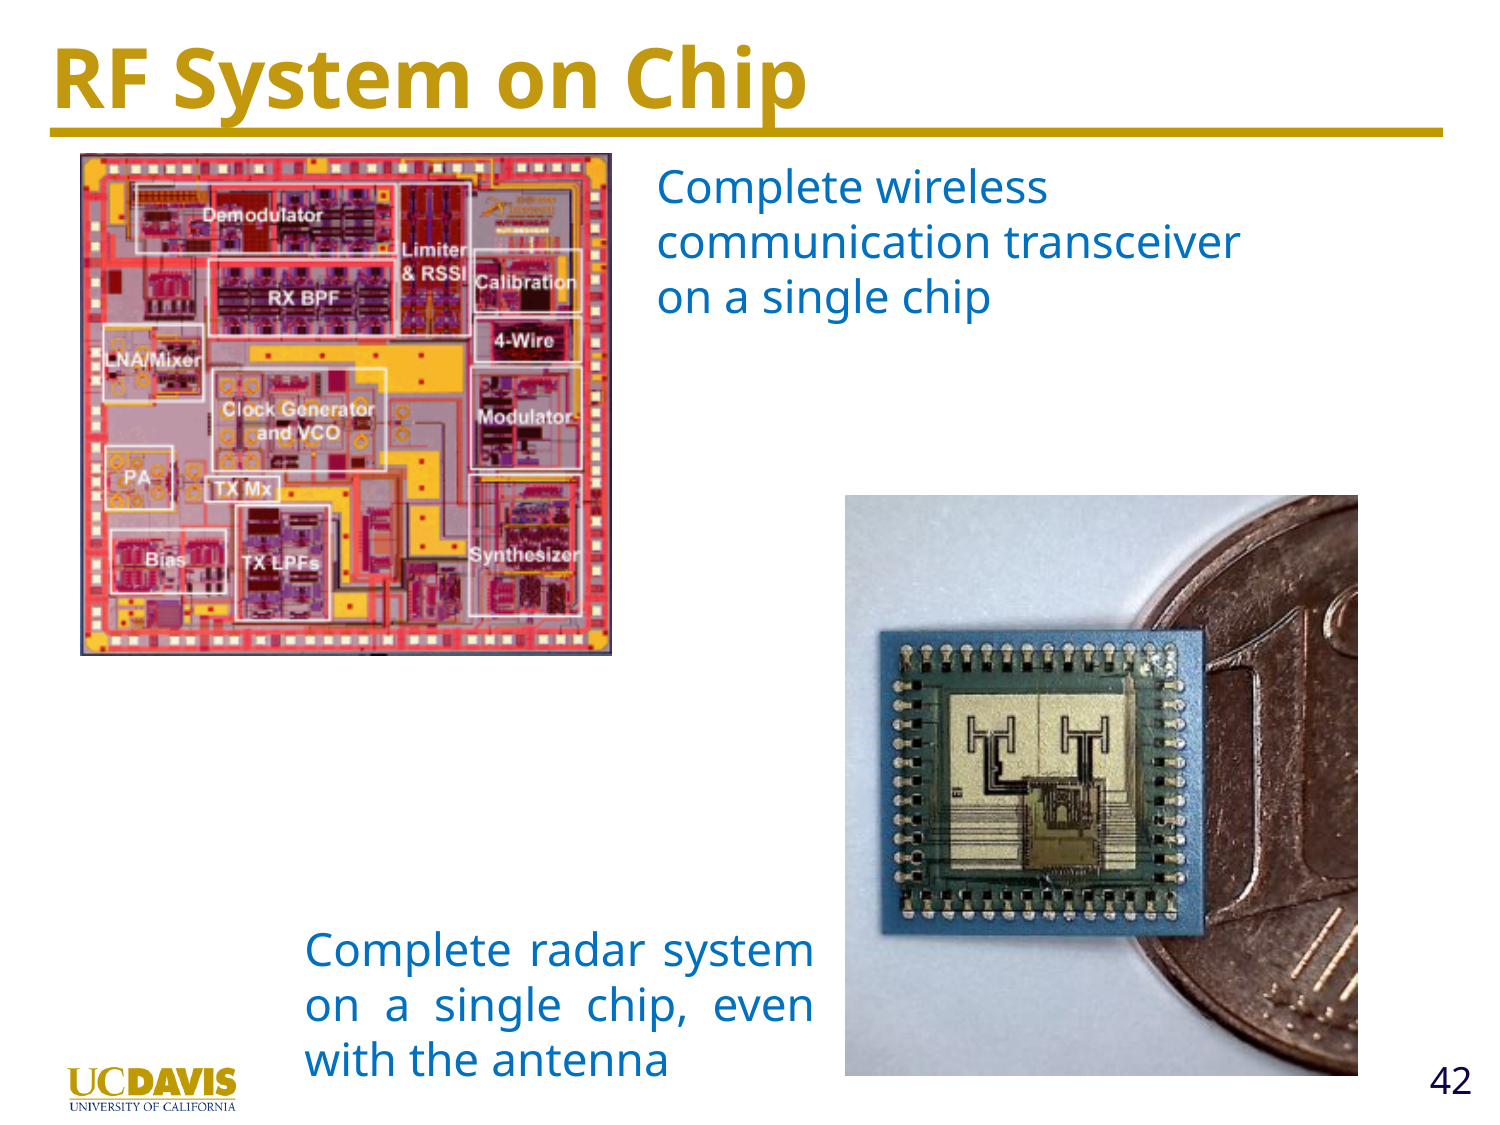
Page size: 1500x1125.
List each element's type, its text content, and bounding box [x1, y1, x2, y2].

title RF System on Chip [49, 0, 1273, 151]
picture [80, 153, 612, 657]
text_box Complete wireless communication transceiver on a single chip [641, 149, 1303, 330]
picture [844, 494, 1358, 1076]
text_box Complete radar system on a single chip, even with the antenna [289, 913, 830, 1094]
picture [67, 1067, 236, 1111]
